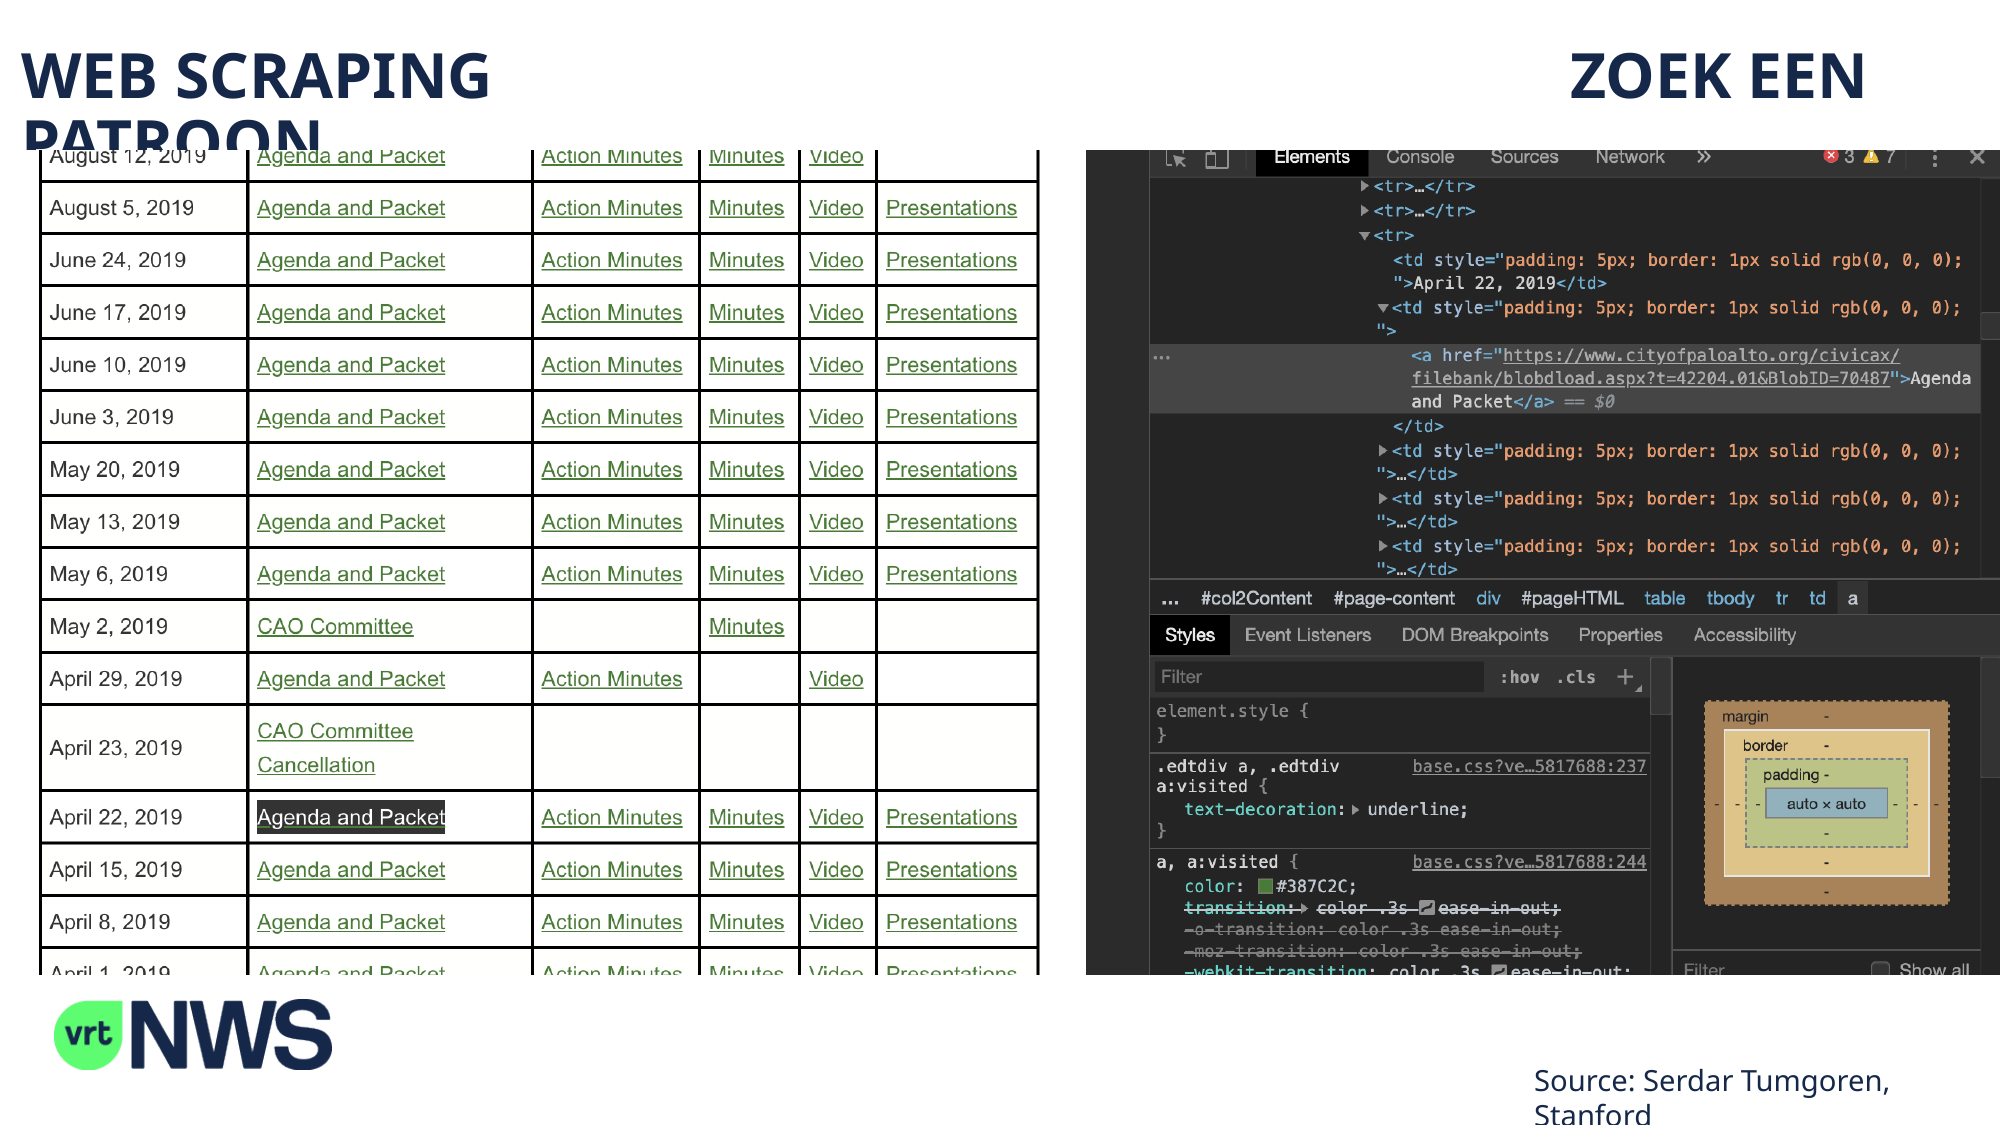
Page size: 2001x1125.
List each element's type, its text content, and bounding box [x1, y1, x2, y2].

picture [54, 999, 332, 1070]
text_box Source: Serdar Tumgoren, Stanford [1519, 1054, 1993, 1125]
title WEB SCRAPING ZOEK EEN PATROON [21, 44, 1973, 106]
picture [0, 150, 2000, 975]
